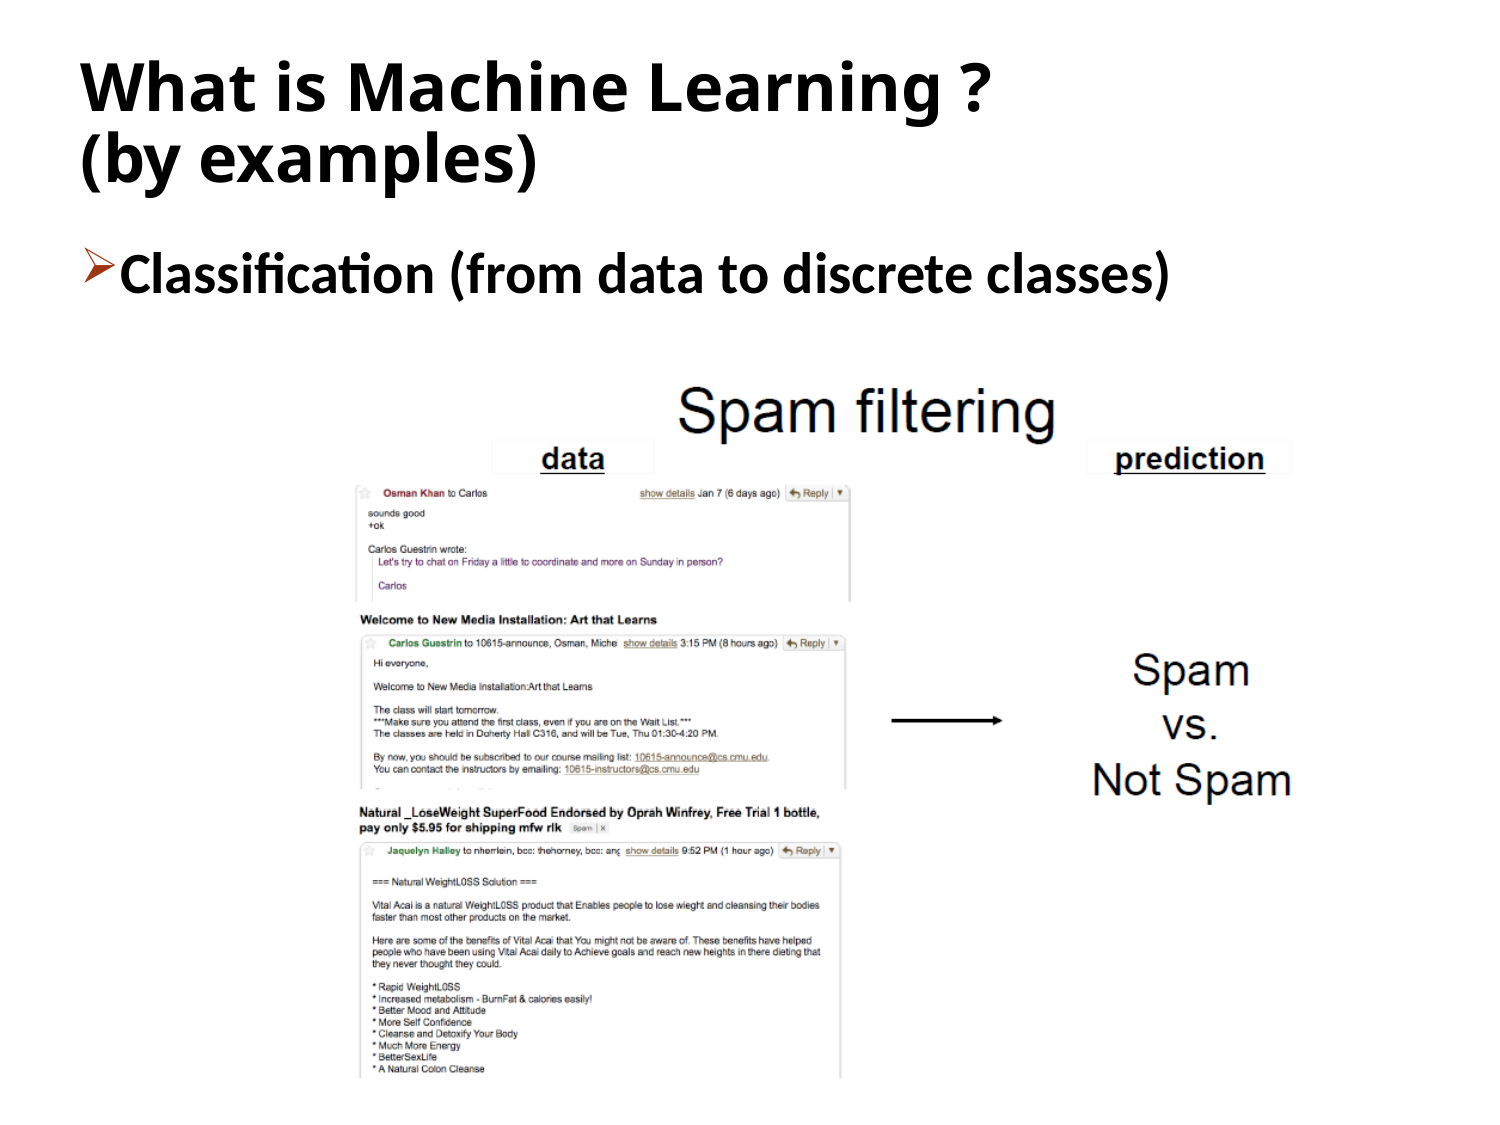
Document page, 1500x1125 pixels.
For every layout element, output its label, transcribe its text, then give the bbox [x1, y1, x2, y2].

list Classification (from data to discrete classes) [65, 236, 1471, 985]
title What is Machine Learning ? (by examples) [65, 45, 1471, 206]
picture [324, 338, 1378, 1094]
